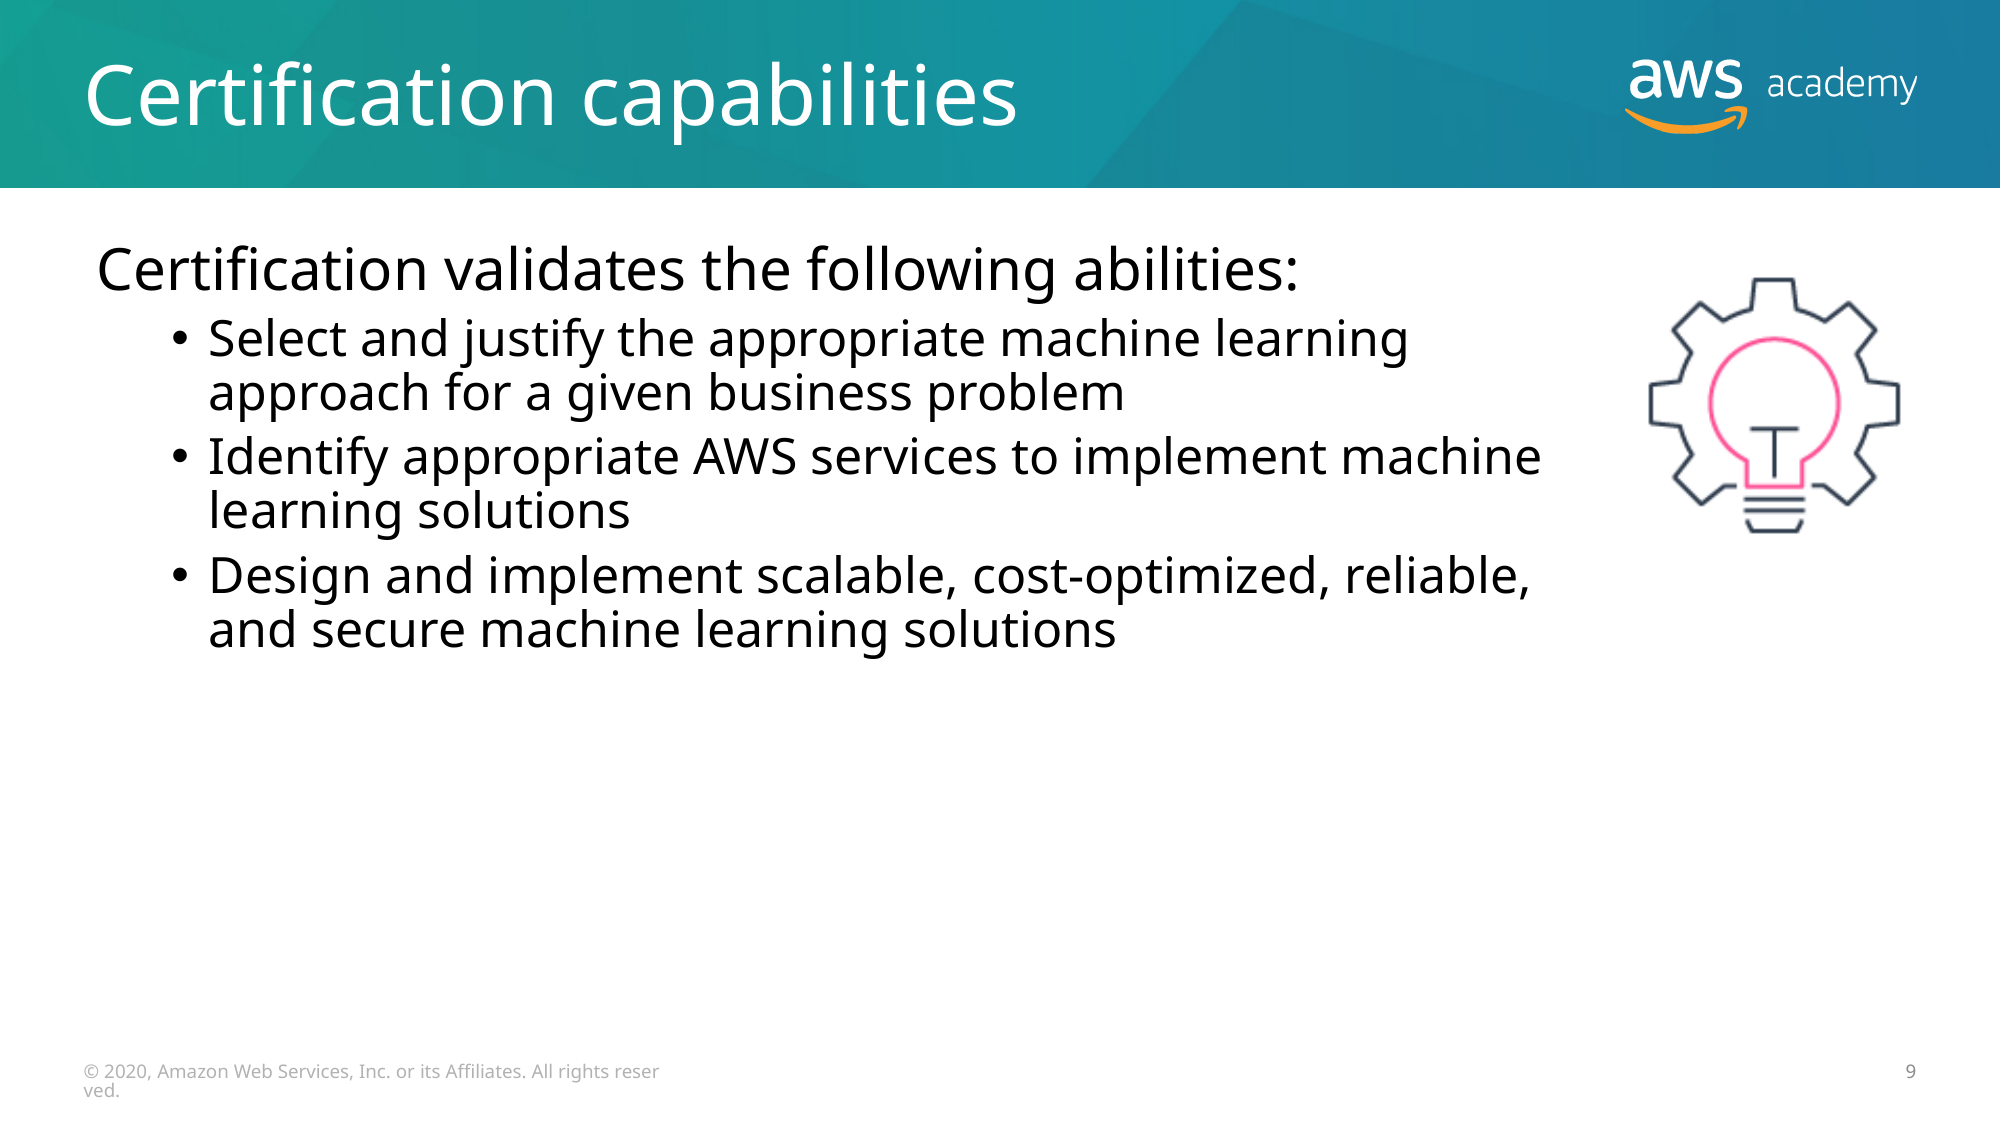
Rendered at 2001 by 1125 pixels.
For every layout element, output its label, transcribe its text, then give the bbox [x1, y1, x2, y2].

picture [1618, 249, 1932, 563]
title Certification capabilities [68, 59, 1551, 138]
footer © 2020, Amazon Web Services, Inc. or its Affiliates. All rights reserved. [68, 1042, 682, 1103]
slide_number 9 [1481, 1042, 1932, 1103]
list Certification validates the following abilities: Select and justify the appropriate machine learning approach for a given business problem Identify appropriate AWS services to implement machine learning solutions Design and implement scalable, cost-optimized, reliable, and secure machine learning solutions [81, 232, 1594, 995]
picture [0, 0, 2000, 188]
